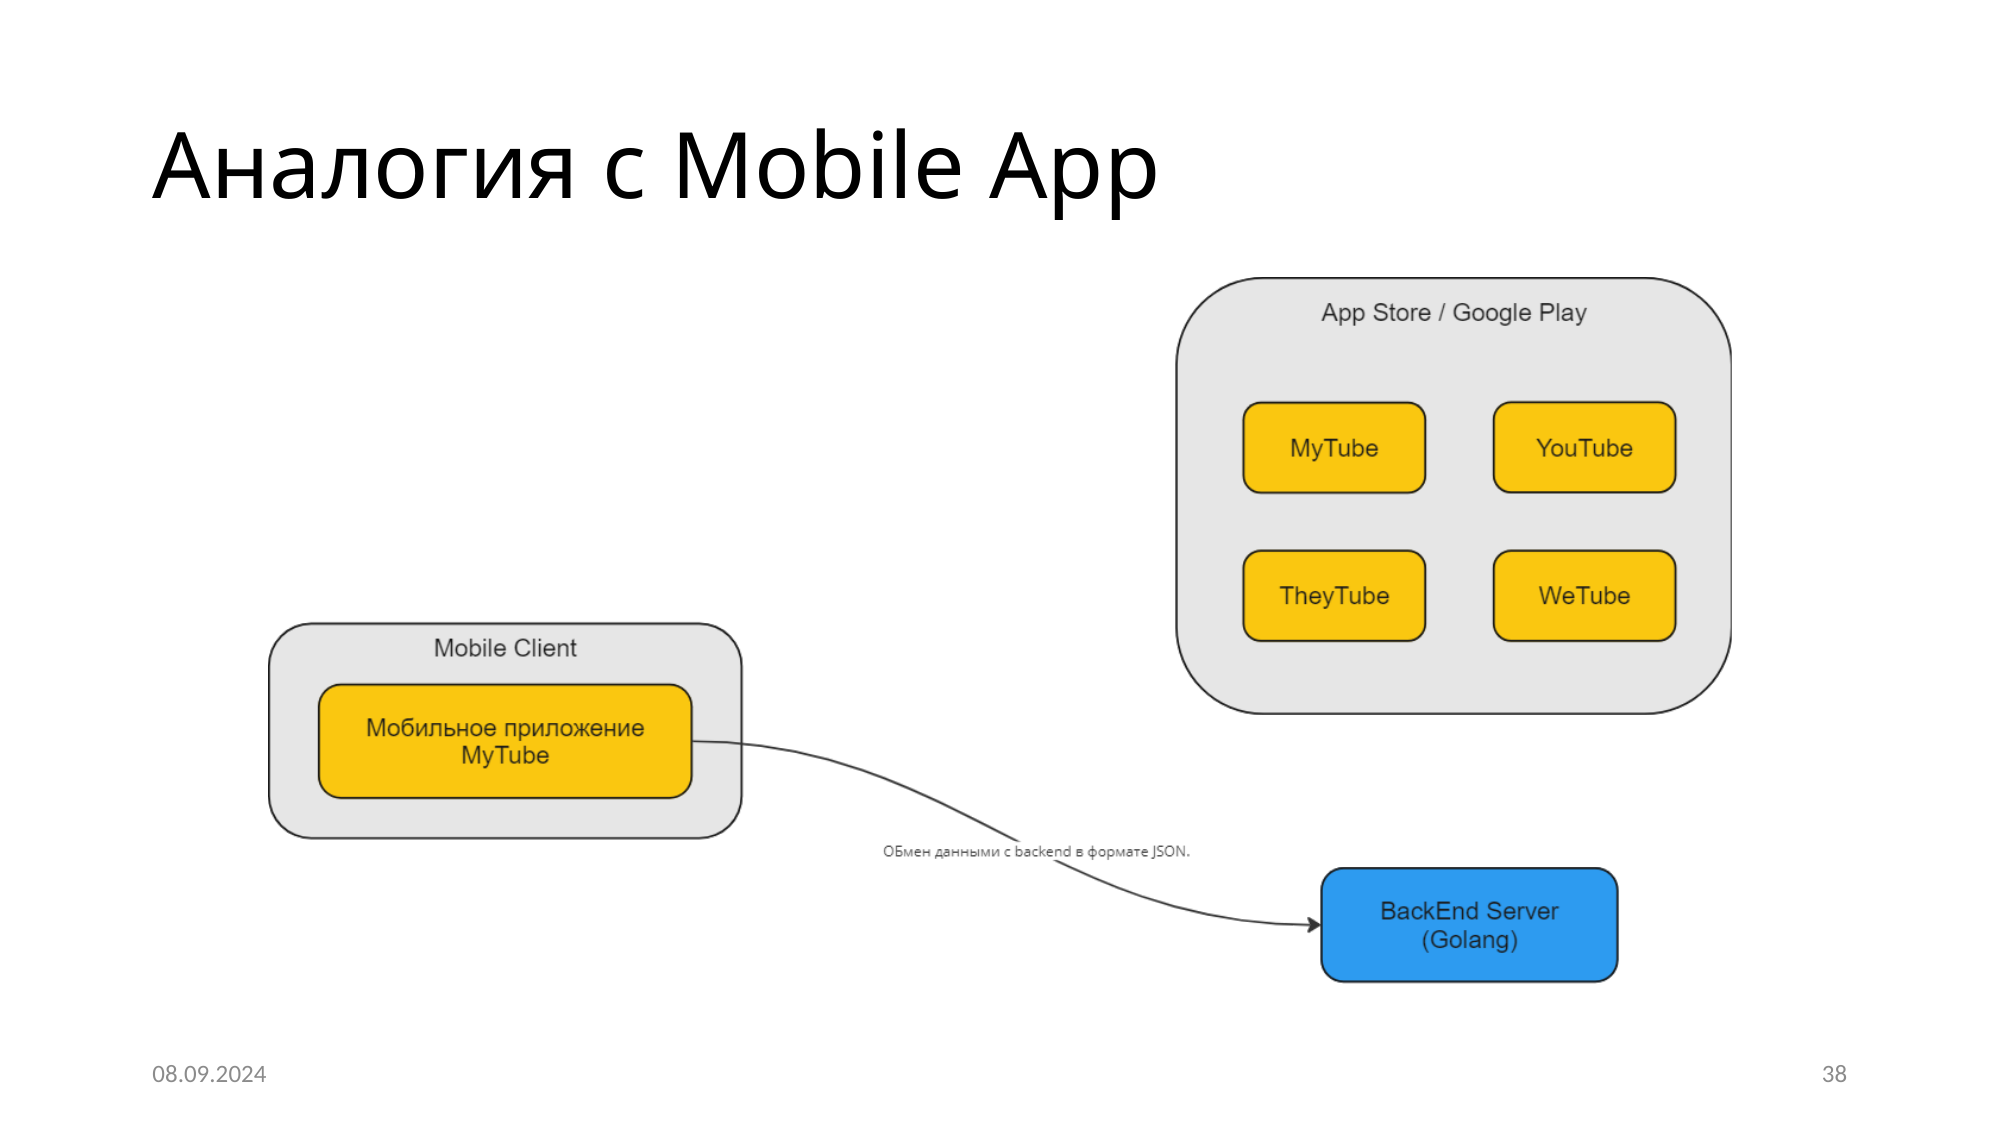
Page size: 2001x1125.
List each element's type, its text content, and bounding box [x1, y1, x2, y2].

title Аналогия с Mobile App [137, 59, 1863, 278]
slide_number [137, 1042, 588, 1103]
picture [268, 277, 1732, 997]
slide_number 38 [1412, 1042, 1863, 1103]
